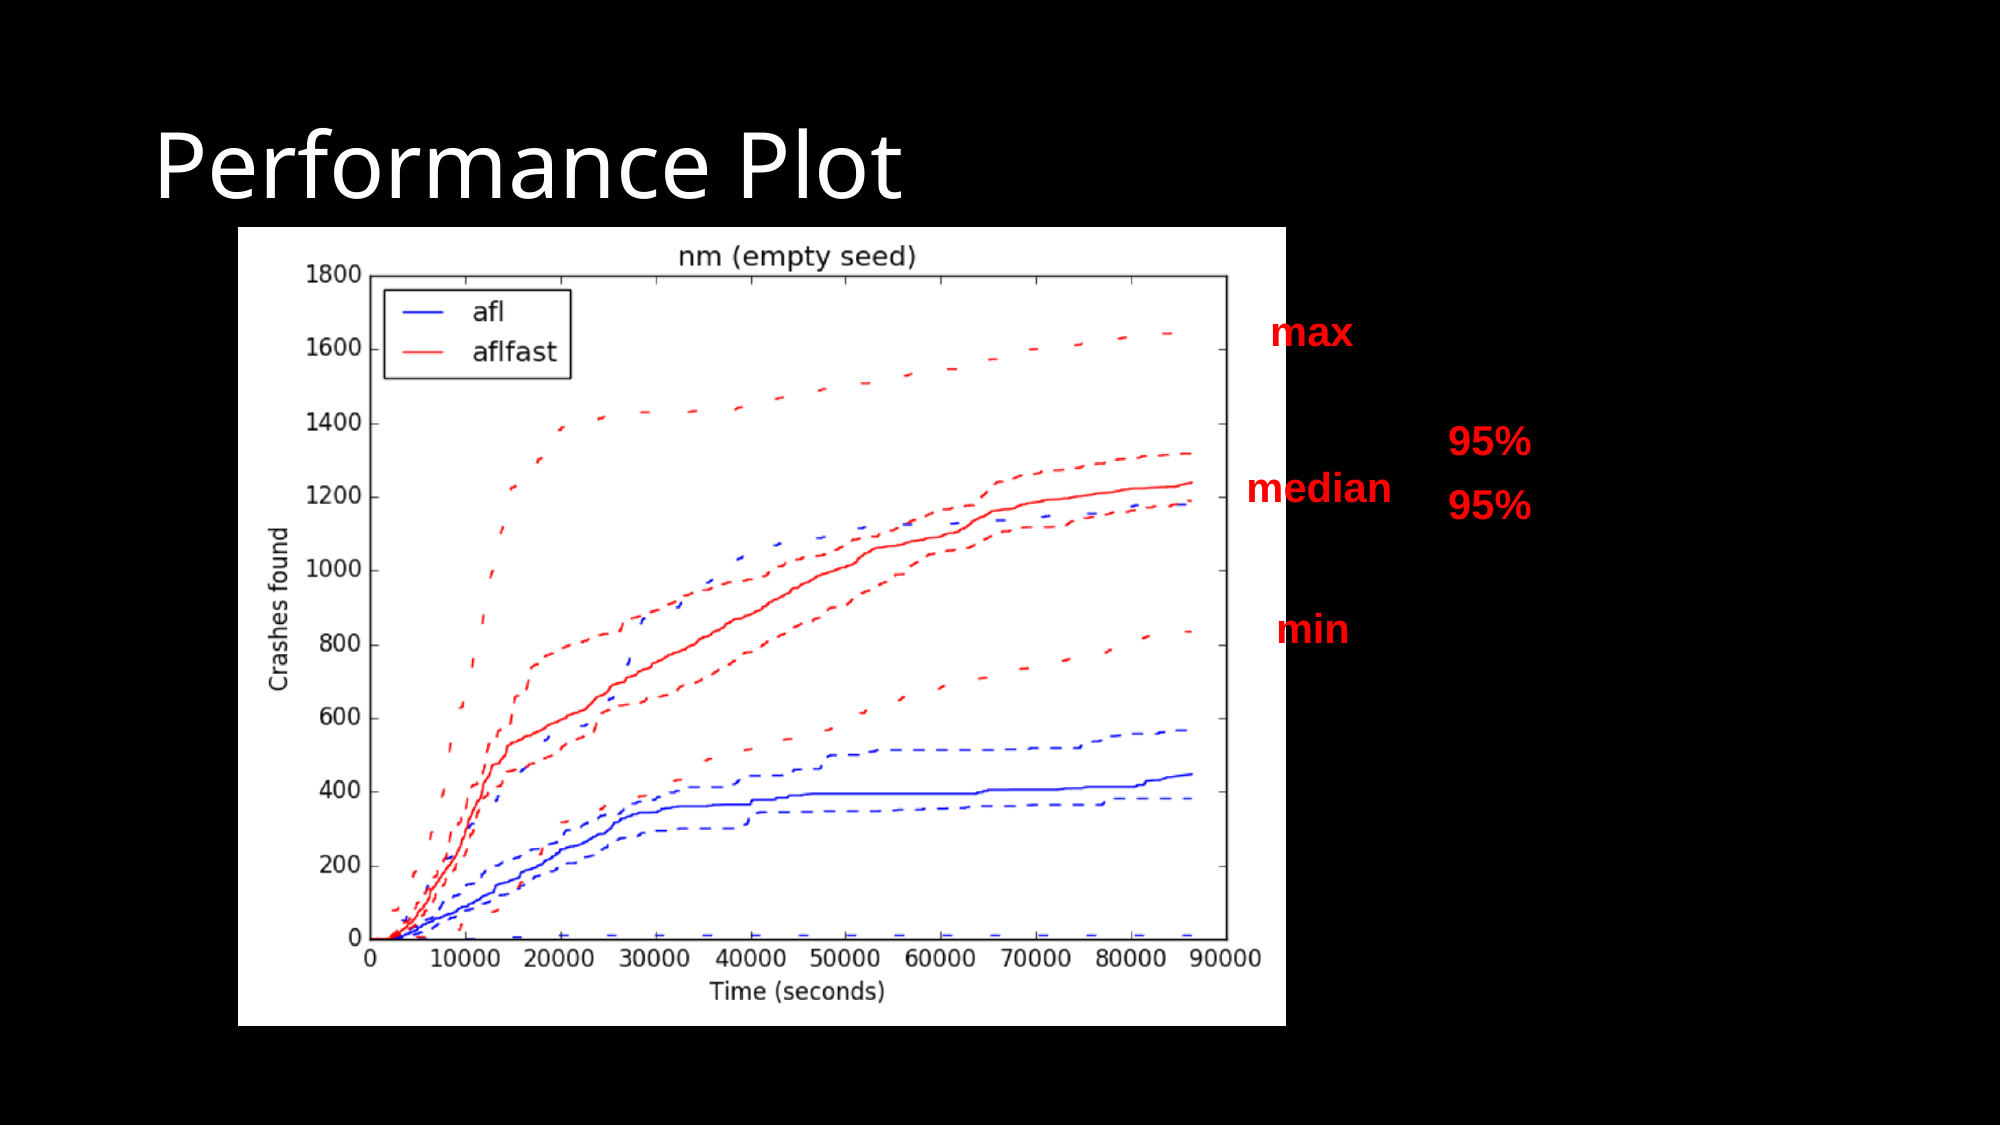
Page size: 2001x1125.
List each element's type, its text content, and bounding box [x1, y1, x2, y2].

text_box median [1286, 454, 1399, 517]
text_box max [1286, 298, 1360, 361]
picture [238, 227, 1286, 1026]
text_box 95% [1442, 407, 1538, 470]
text_box min [1286, 595, 1357, 658]
text_box 95% [1442, 472, 1538, 534]
title Performance Plot [137, 59, 1863, 278]
